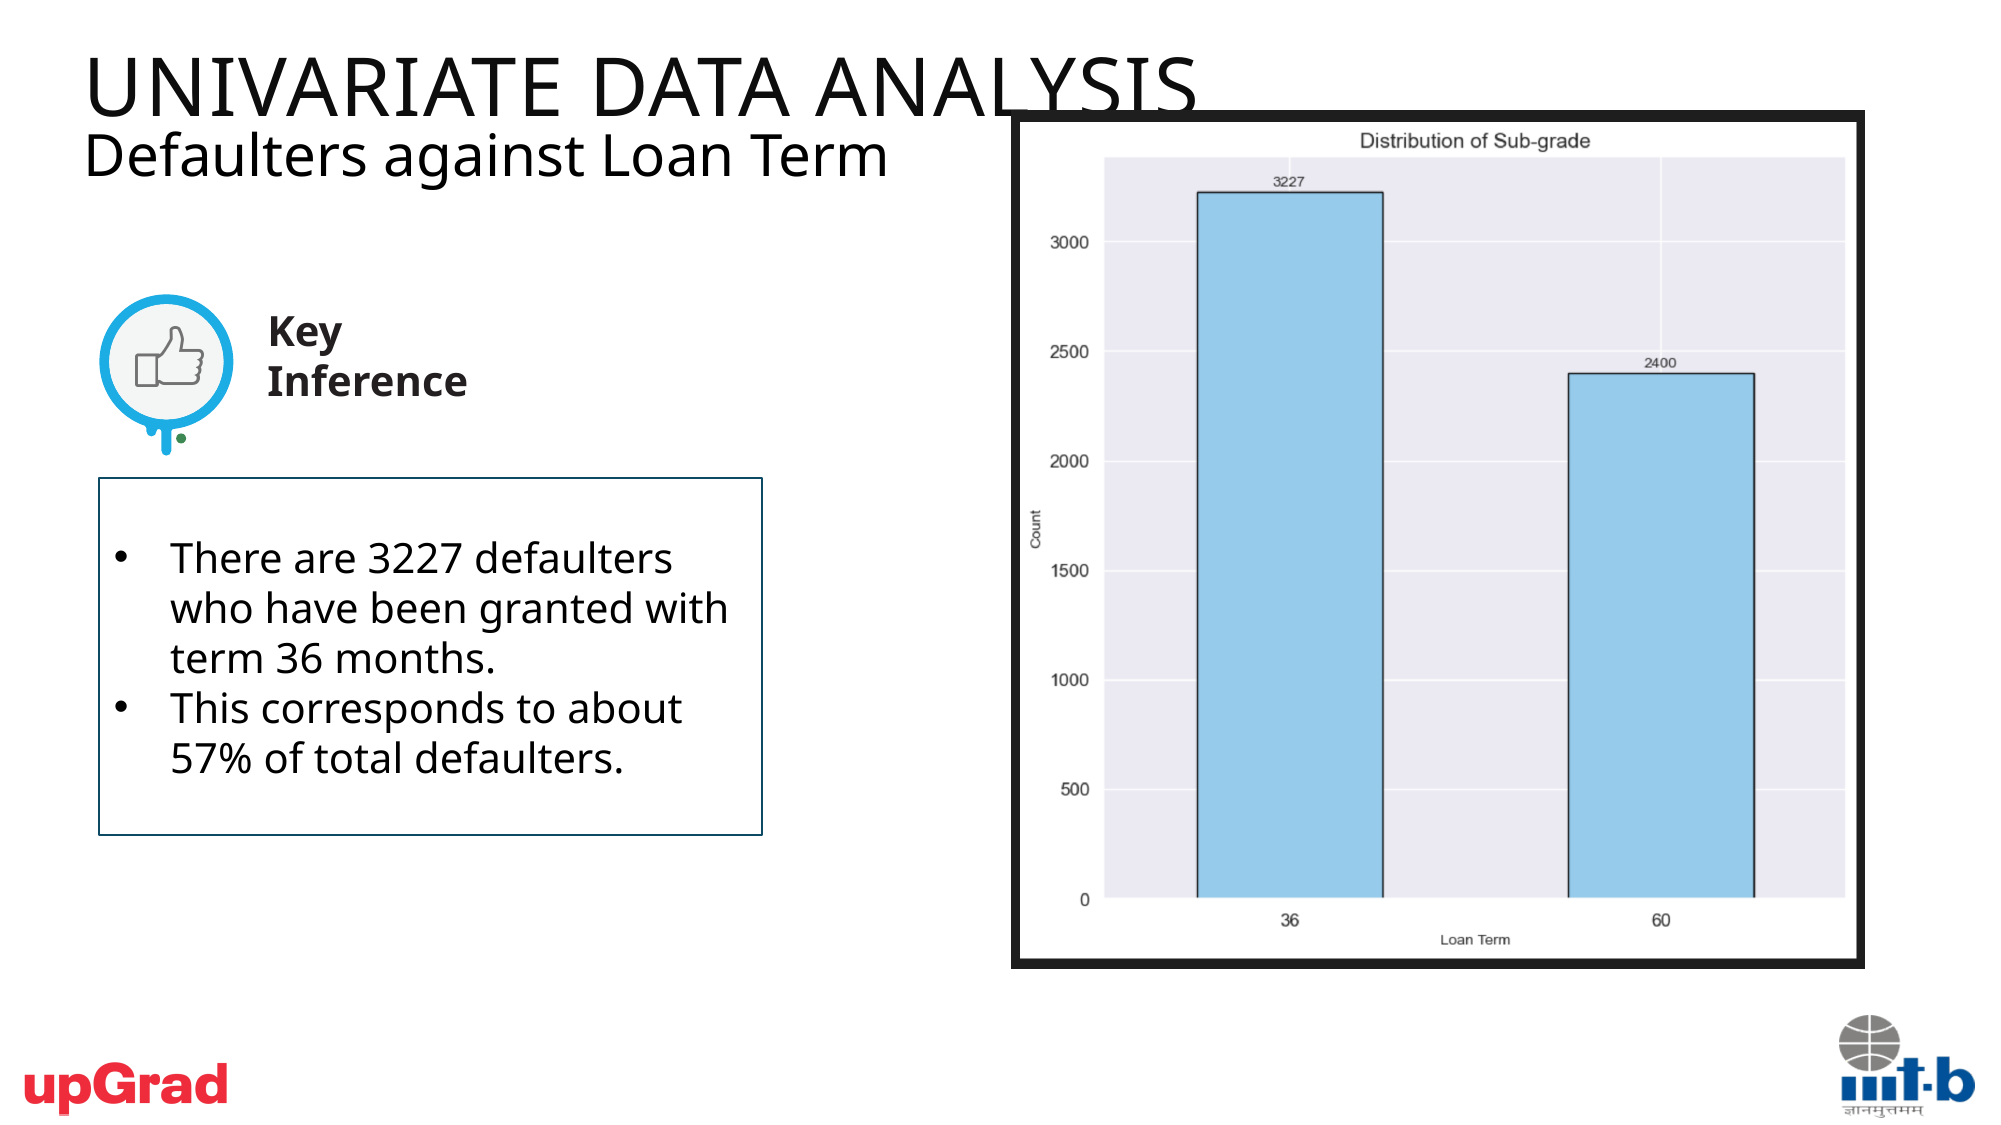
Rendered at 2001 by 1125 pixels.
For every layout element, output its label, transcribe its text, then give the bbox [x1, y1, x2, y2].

text_box [109, 304, 224, 420]
picture [1011, 110, 1865, 970]
text_box There are 3227 defaulters who have been granted with term 36 months. This corresponds to about 57% of total defaulters. [98, 477, 763, 836]
text_box [99, 294, 234, 456]
text_box Defaulters against Loan Term [68, 110, 1006, 196]
picture [135, 325, 204, 387]
picture [1839, 1015, 1975, 1118]
text_box [176, 433, 187, 444]
picture [24, 1062, 227, 1116]
text_box Univariate Data Analysis [68, 46, 1664, 110]
text_box Key Inference [259, 297, 547, 413]
